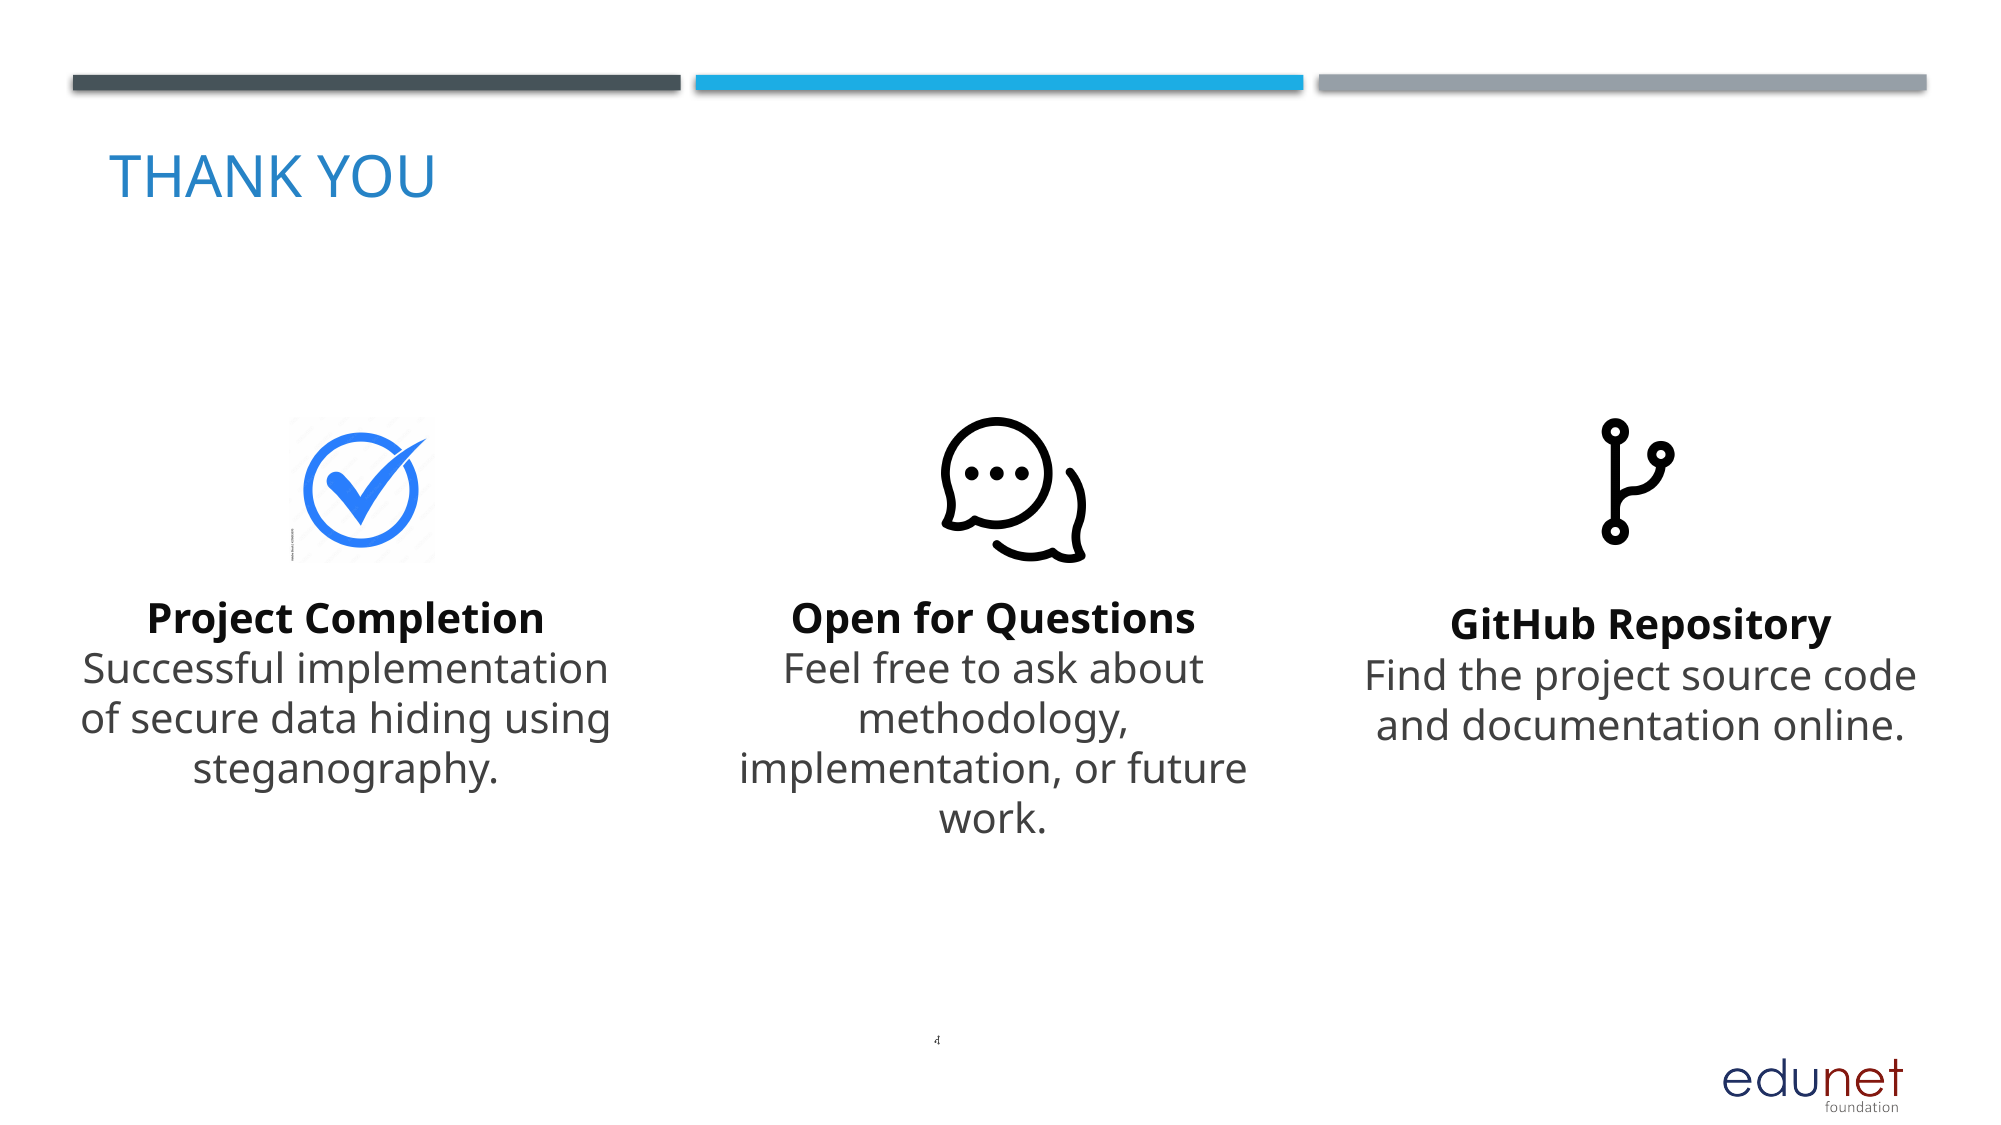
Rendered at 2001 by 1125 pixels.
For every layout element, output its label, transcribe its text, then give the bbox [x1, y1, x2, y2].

picture [1719, 1056, 1905, 1116]
picture [940, 417, 1087, 563]
picture [288, 417, 435, 563]
text_box GitHub Repository Find the project source code and documentation online. [1344, 590, 1937, 846]
title Thank You [94, 119, 1904, 217]
picture [1565, 408, 1712, 555]
text_box Open for Questions Feel free to ask about methodology, implementation, or future work. [676, 584, 1311, 850]
text_box Project Completion Successful implementation of secure data hiding using steganography. [49, 584, 642, 799]
picture [931, 1035, 942, 1046]
